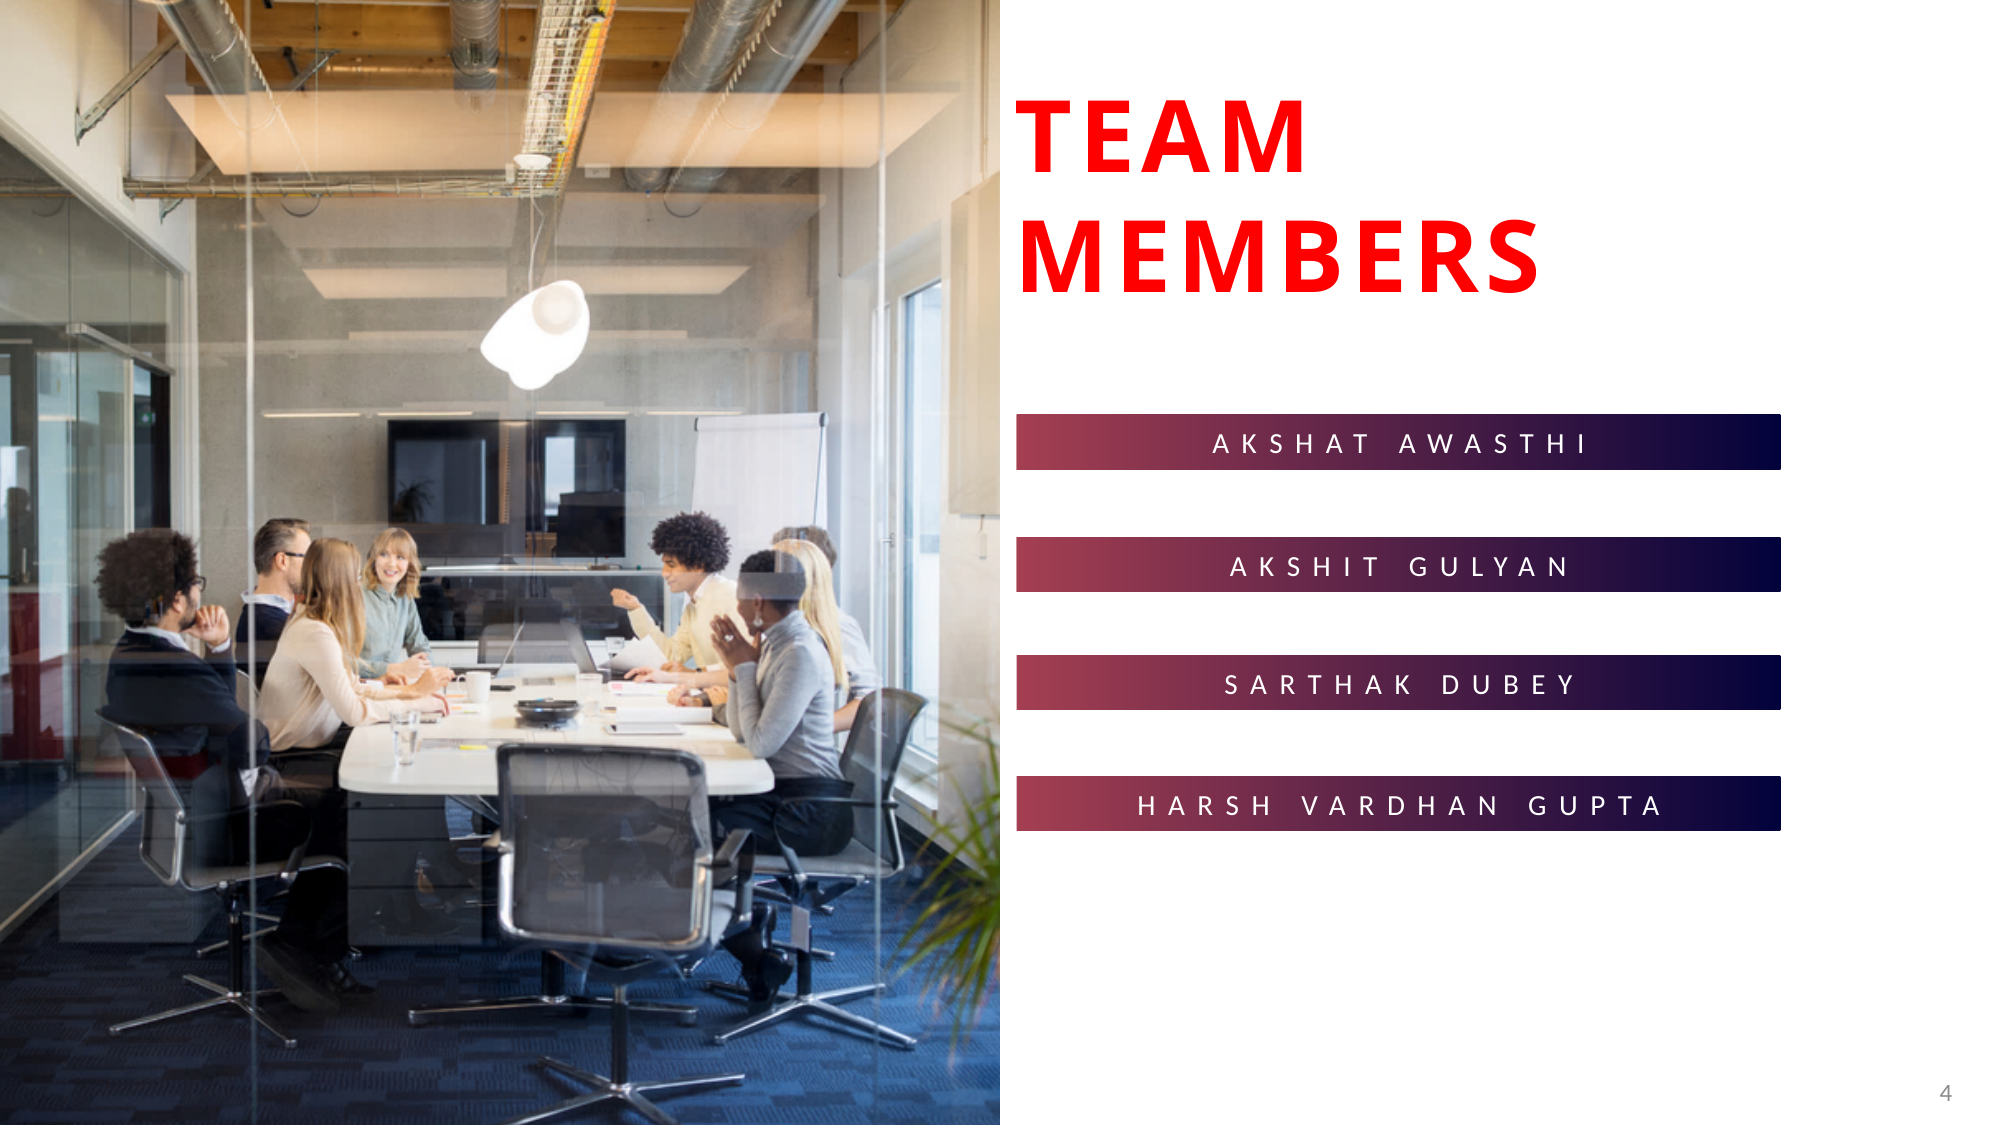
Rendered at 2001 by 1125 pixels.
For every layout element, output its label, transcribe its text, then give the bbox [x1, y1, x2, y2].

picture [0, 0, 1000, 1125]
text_box HARSH VARDHAN GUPTA [1016, 776, 1781, 831]
text_box AKSHAT AWASTHI [1016, 415, 1781, 470]
text_box AKSHIT GULYAN [1016, 537, 1781, 592]
title TEAM MEMBERS [1000, 193, 1862, 320]
slide_number 4 [1894, 1061, 1968, 1121]
text_box SARTHAK DUBEY [1016, 655, 1781, 710]
